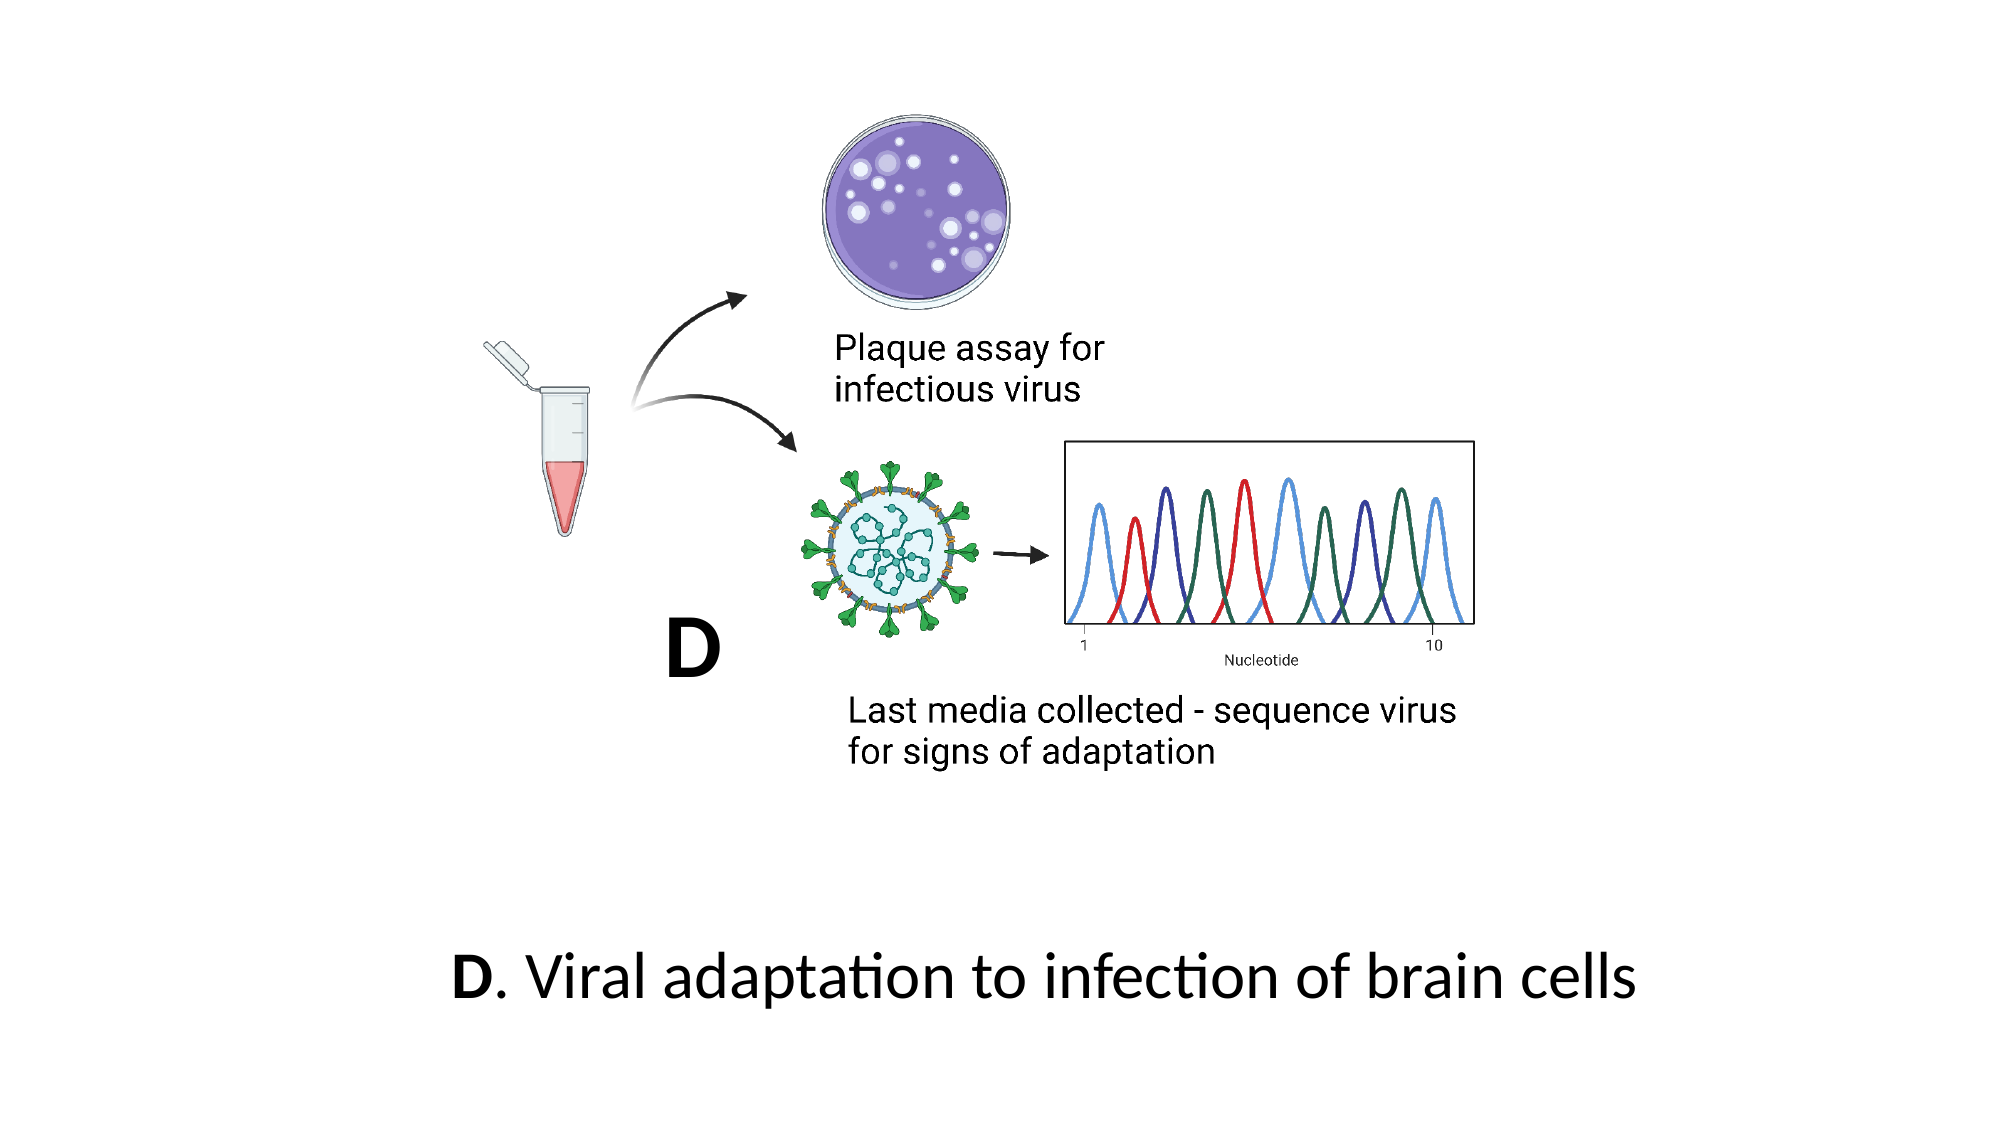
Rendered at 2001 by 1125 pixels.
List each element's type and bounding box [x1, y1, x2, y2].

picture [178, 0, 2000, 1068]
